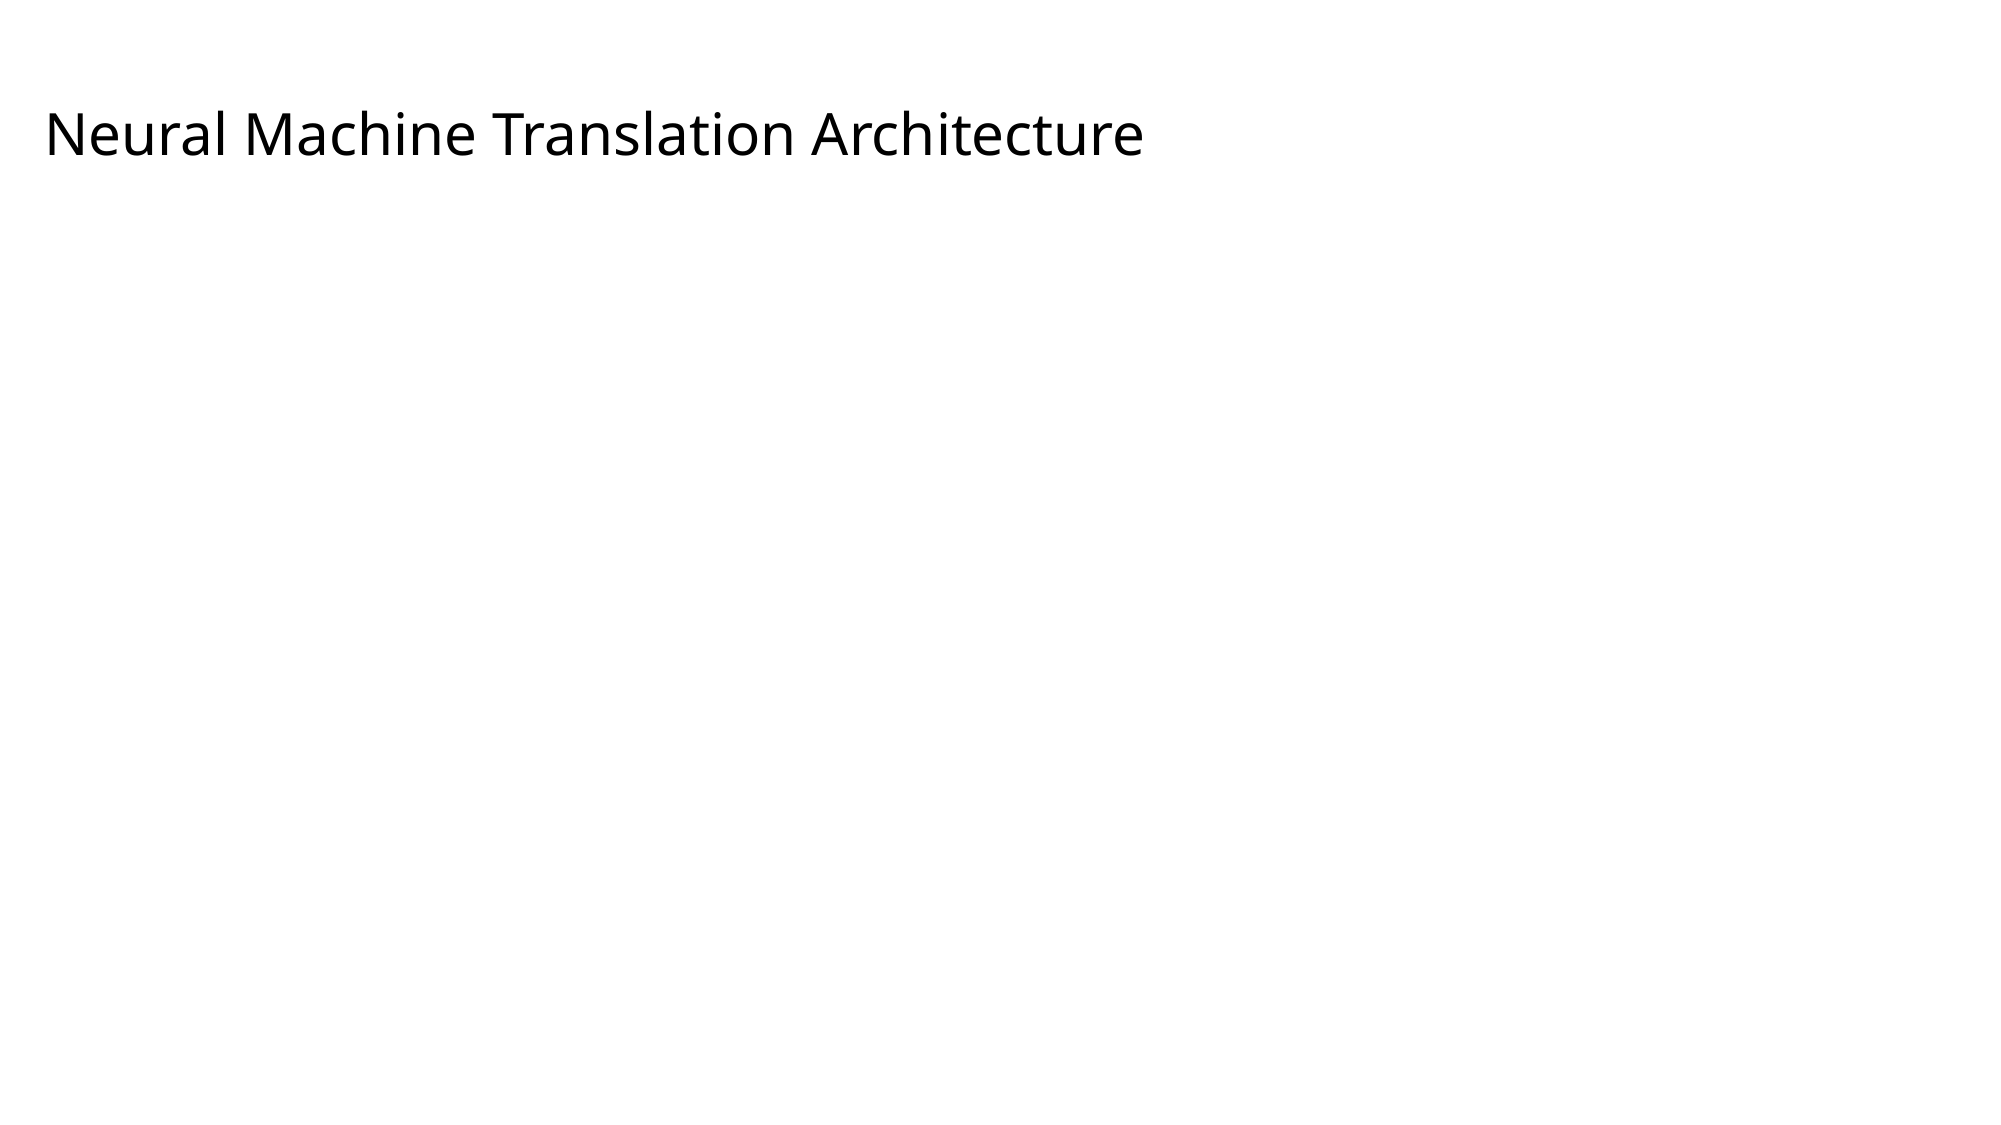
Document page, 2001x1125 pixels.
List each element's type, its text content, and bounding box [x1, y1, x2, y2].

text_box Neural Machine Translation Architecture [30, 89, 1161, 175]
